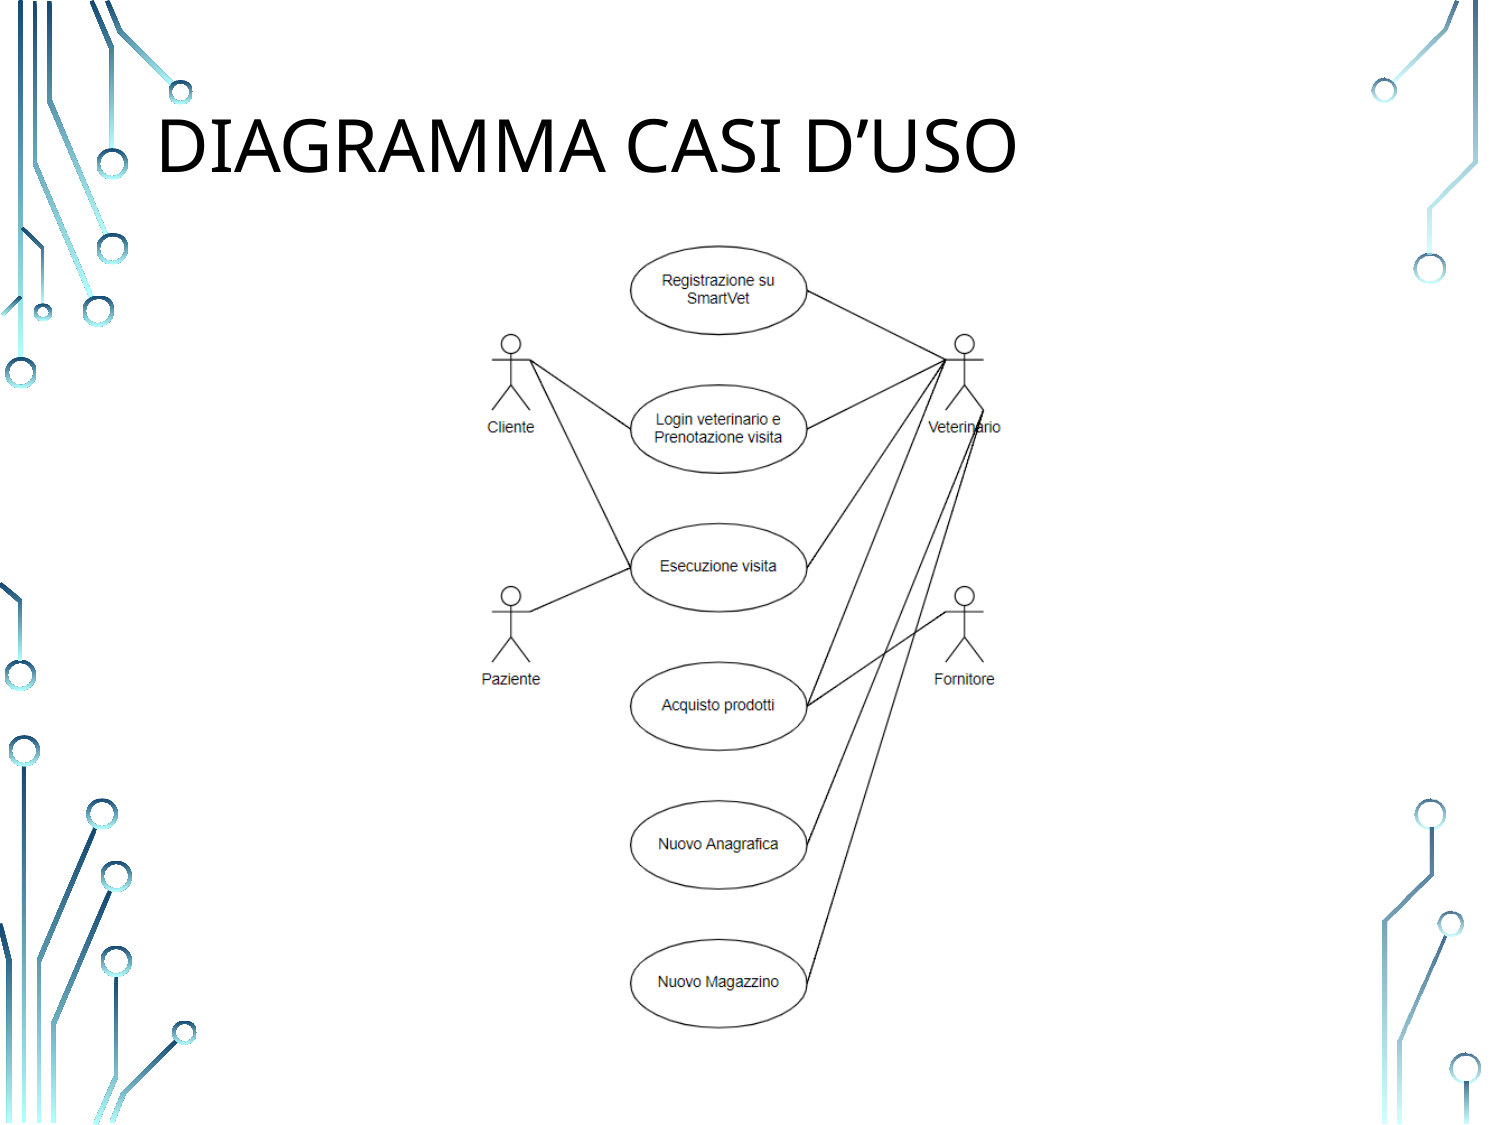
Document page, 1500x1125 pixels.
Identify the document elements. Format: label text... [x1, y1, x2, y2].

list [432, 231, 1058, 1033]
title Diagramma casi d’uso [140, 101, 1360, 197]
